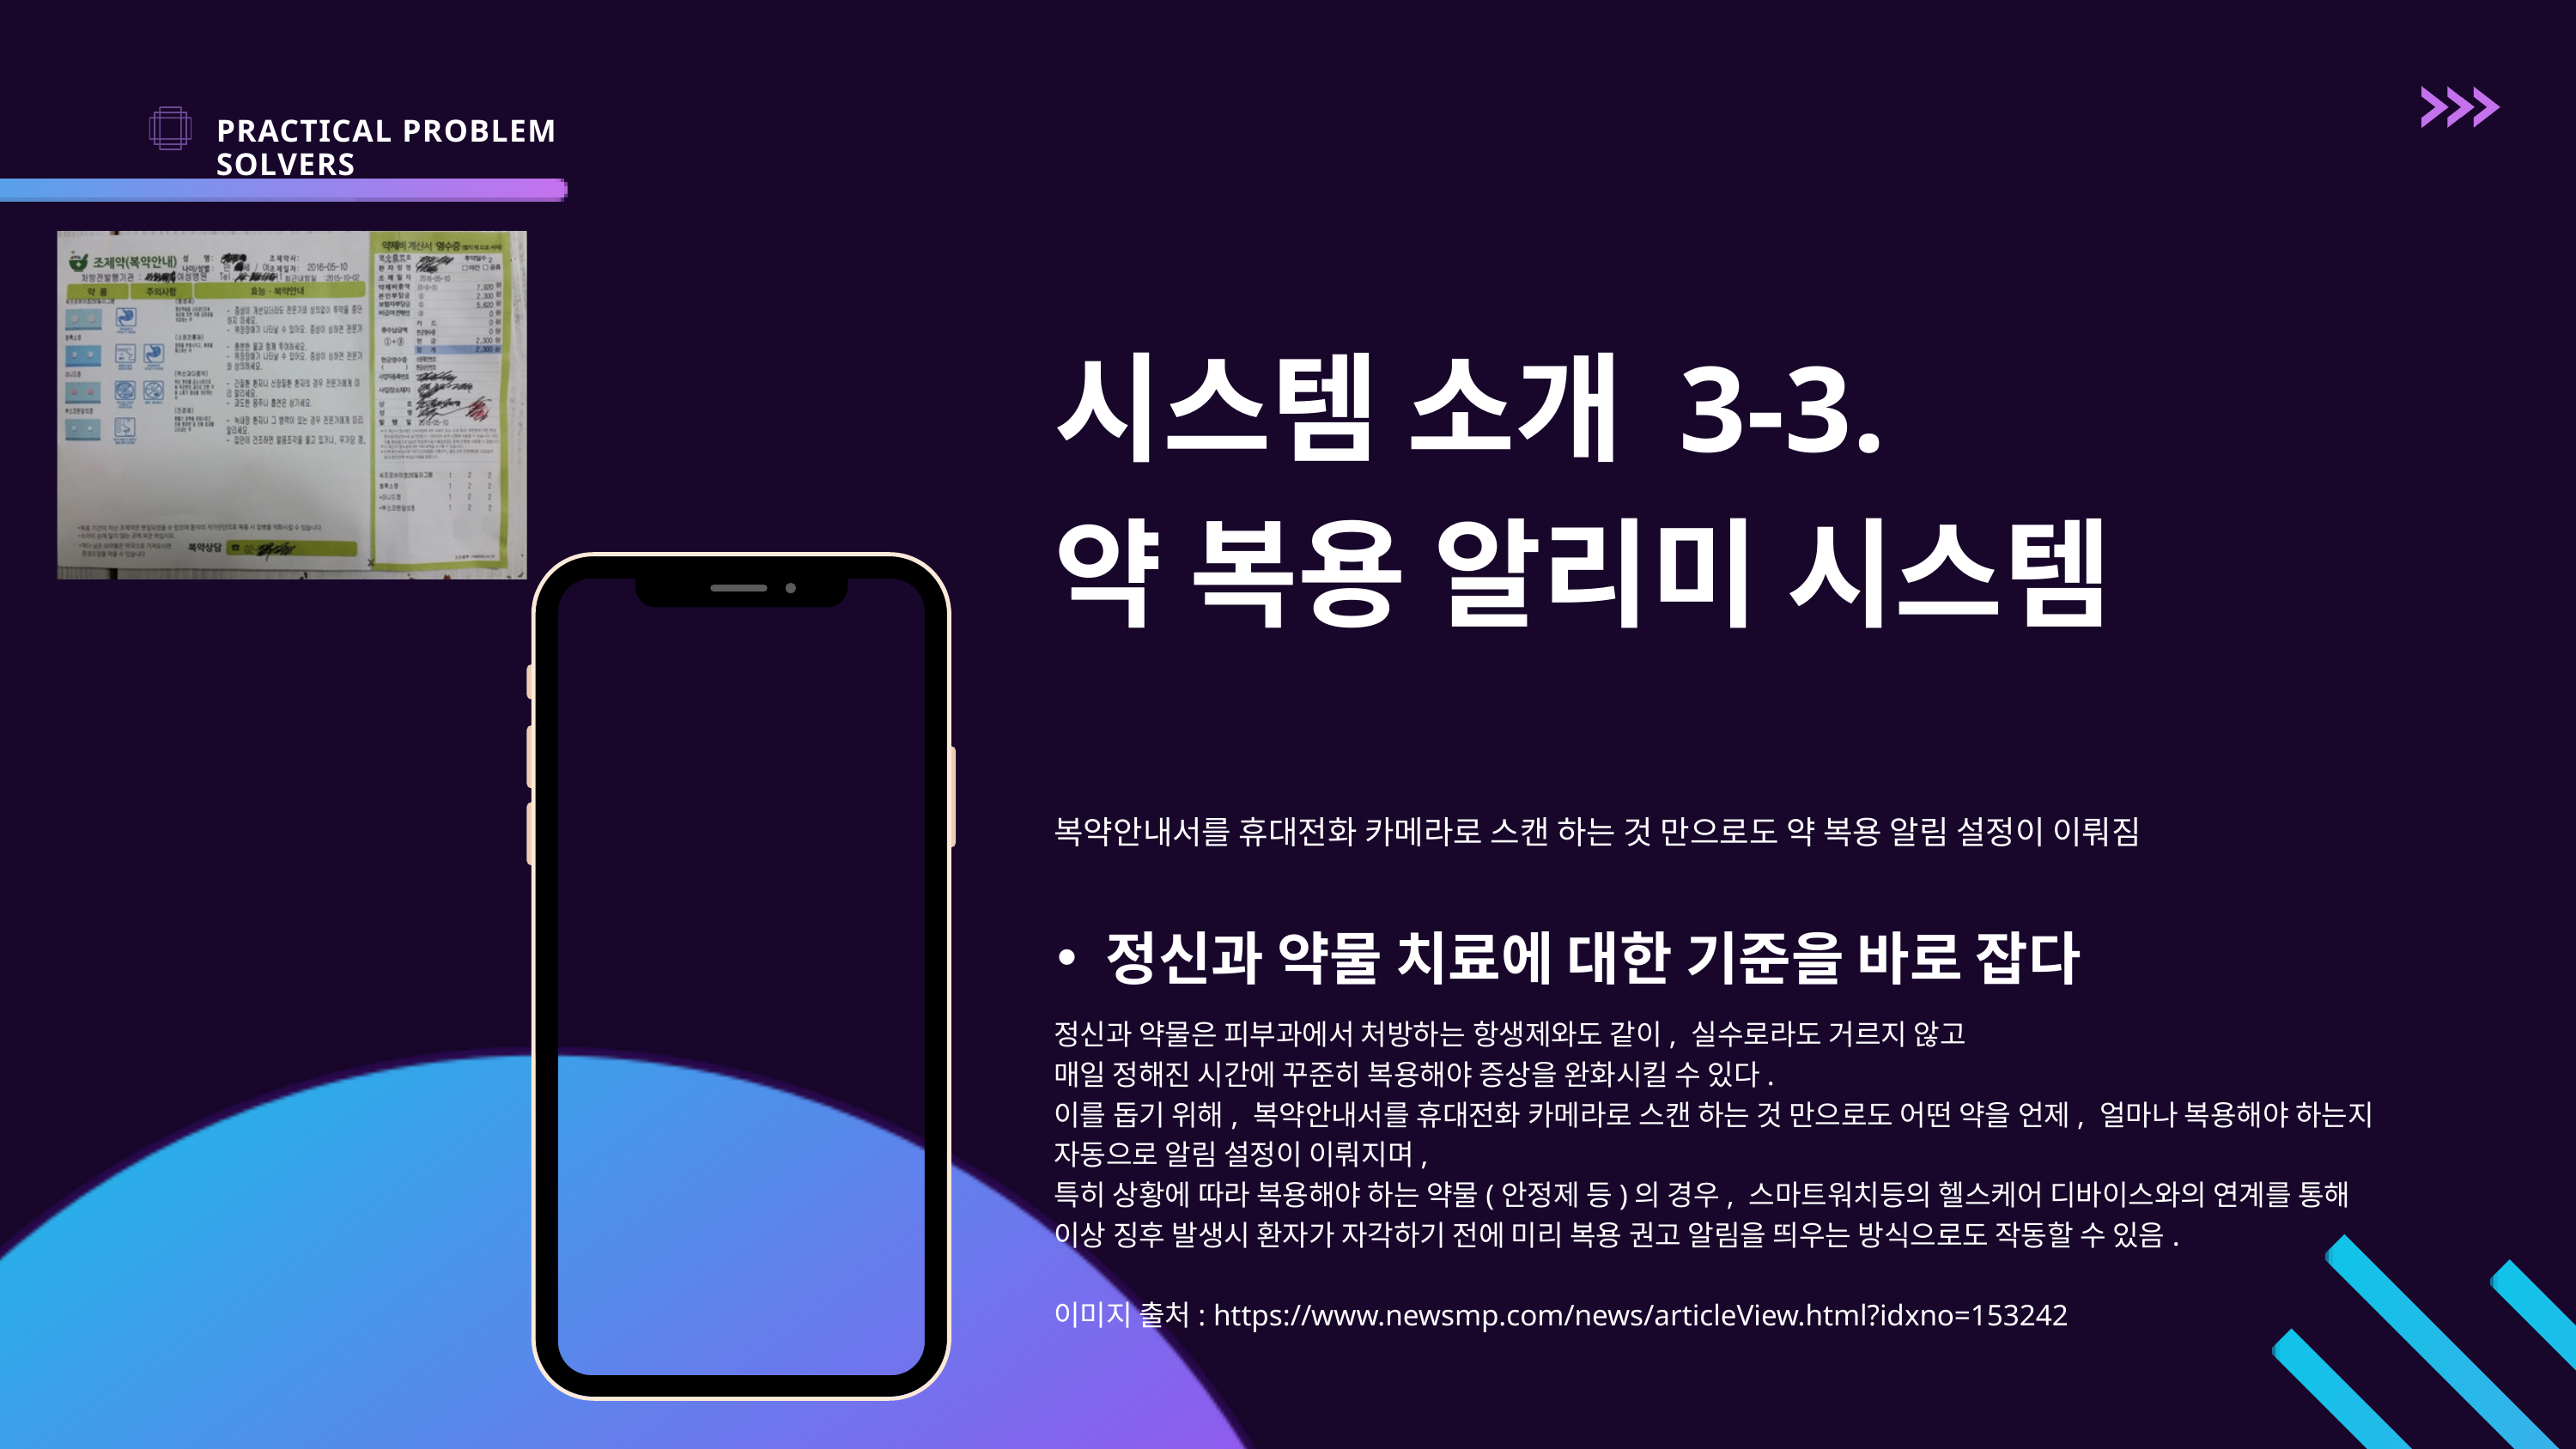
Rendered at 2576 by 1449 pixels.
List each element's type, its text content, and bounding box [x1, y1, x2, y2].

text_box 복약안내서를 휴대전화 카메라로 스캔 하는 것 만으로도 약 복용 알림 설정이 이뤄짐 [1054, 805, 2234, 852]
text_box 정신과 약물은 피부과에서 처방하는 항생제와도 같이, 실수로라도 거르지 않고 매일 정해진 시간에 꾸준히 복용해야 증상을 완화시킬 수 있다. 이를 돕기 위해, 복약안내서를 휴대전화 카메라로 스캔 하는 것 만으로도 어떤 약을 언제, 얼마나 복용해야 하는지 자동으로 알림 설정이 이뤄지며, 특히 상황에 따라 복용해야 하는 약물(안정제 등)의 경우, 스마트워치등의 헬스케어 디바이스와의 연계를 통해 이상 징후 발생시 환자가 자각하기 전에 미리 복용 권고 알림을 띄우는 방식으로도 작동할 수 있음. 이미지 출처: https://www.newsmp.com/news/articleView.html?idxno=153242 [1054, 1010, 2381, 1331]
text_box [0, 179, 568, 202]
text_box [2487, 1259, 2576, 1371]
text_box [2421, 86, 2500, 129]
text_box [0, 1047, 1378, 1449]
text_box [2269, 1328, 2413, 1449]
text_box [526, 551, 957, 1402]
text_box PRACTICAL PROBLEM SOLVERS [216, 114, 644, 182]
text_box [57, 231, 527, 579]
text_box 정신과 약물 치료에 대한 기준을 바로 잡다 [1007, 911, 2444, 991]
text_box 시스템 소개 3-3. 약 복용 알리미 시스템 [1054, 310, 2351, 807]
text_box [2322, 1234, 2560, 1449]
text_box [149, 106, 192, 150]
